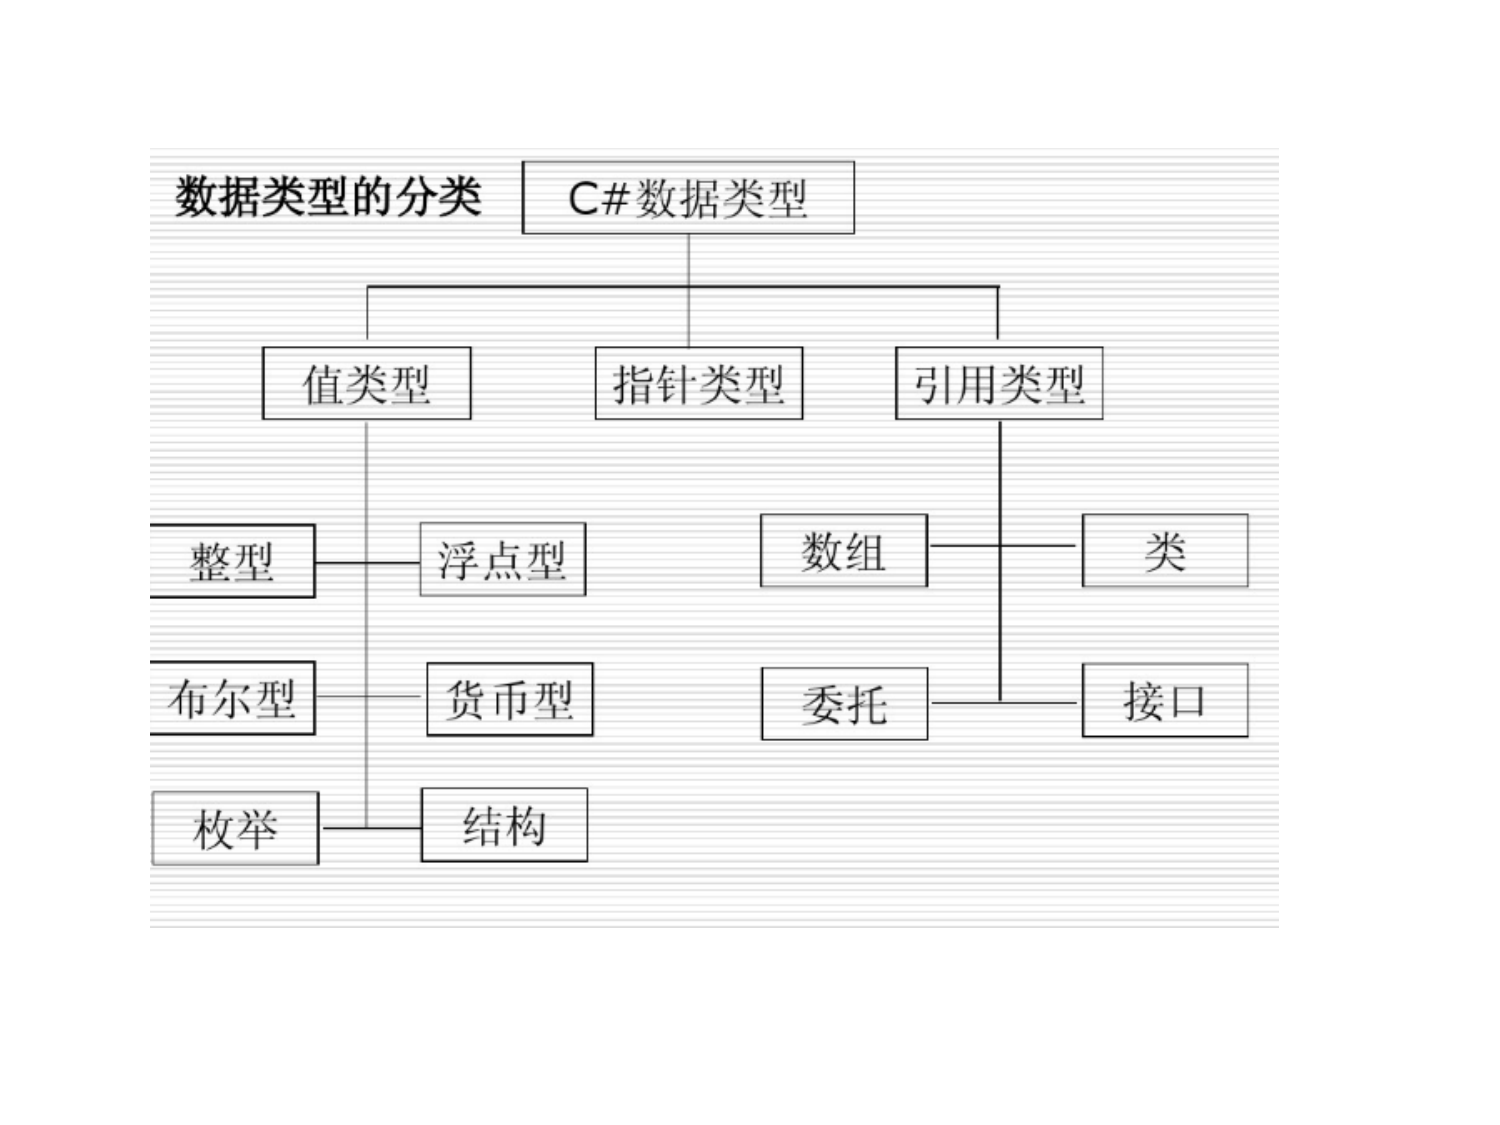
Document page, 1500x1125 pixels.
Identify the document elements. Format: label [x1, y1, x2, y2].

picture [150, 148, 1279, 928]
